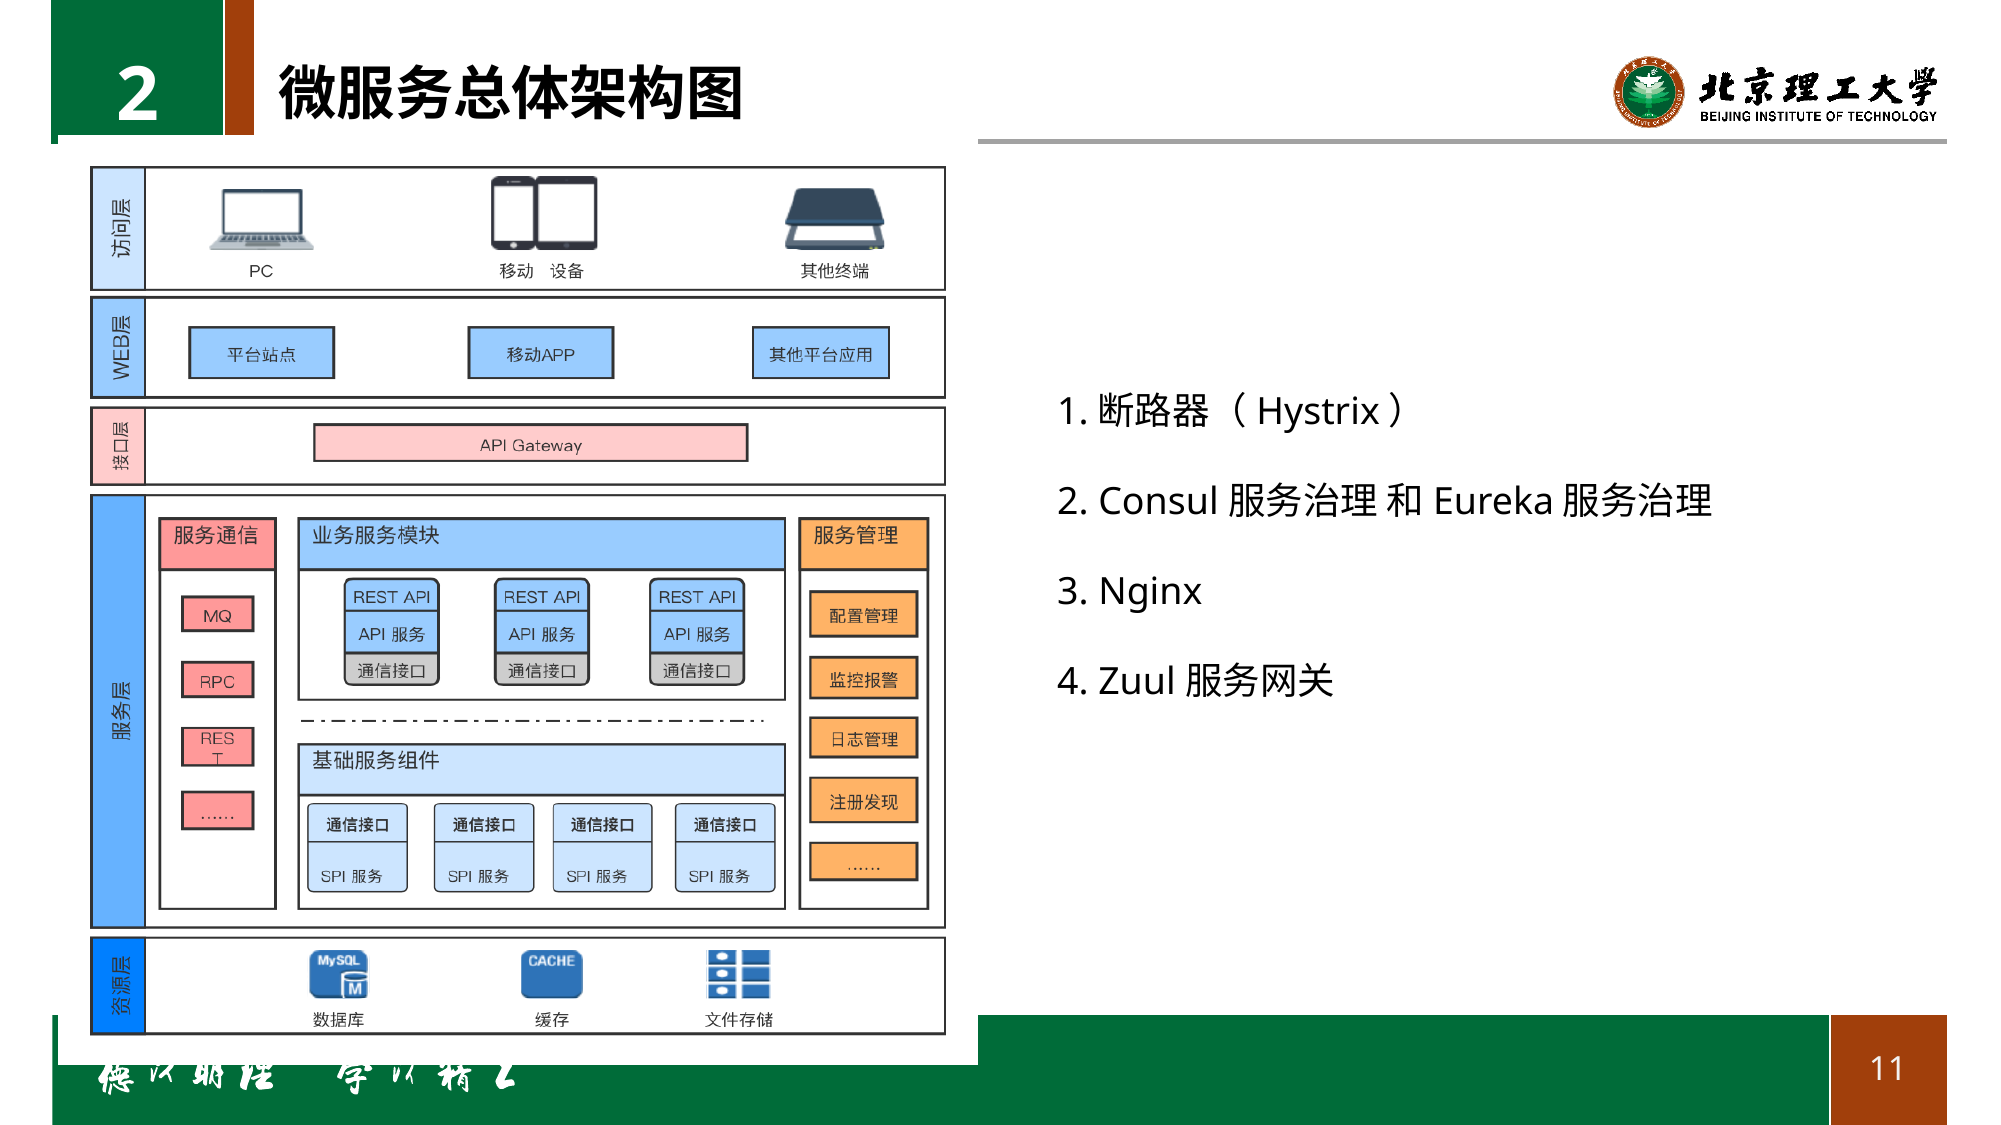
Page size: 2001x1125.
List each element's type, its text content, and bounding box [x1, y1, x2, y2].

picture [58, 135, 978, 1065]
text_box 2 [58, 38, 218, 135]
picture [1682, 56, 1937, 128]
title 微服务总体架构图 [263, 56, 1682, 136]
text_box 1.断路器（Hystrix） 2. Consul服务治理 和Eureka服务治理 3. Nginx 4. Zuul服务网关 [1042, 379, 1728, 709]
